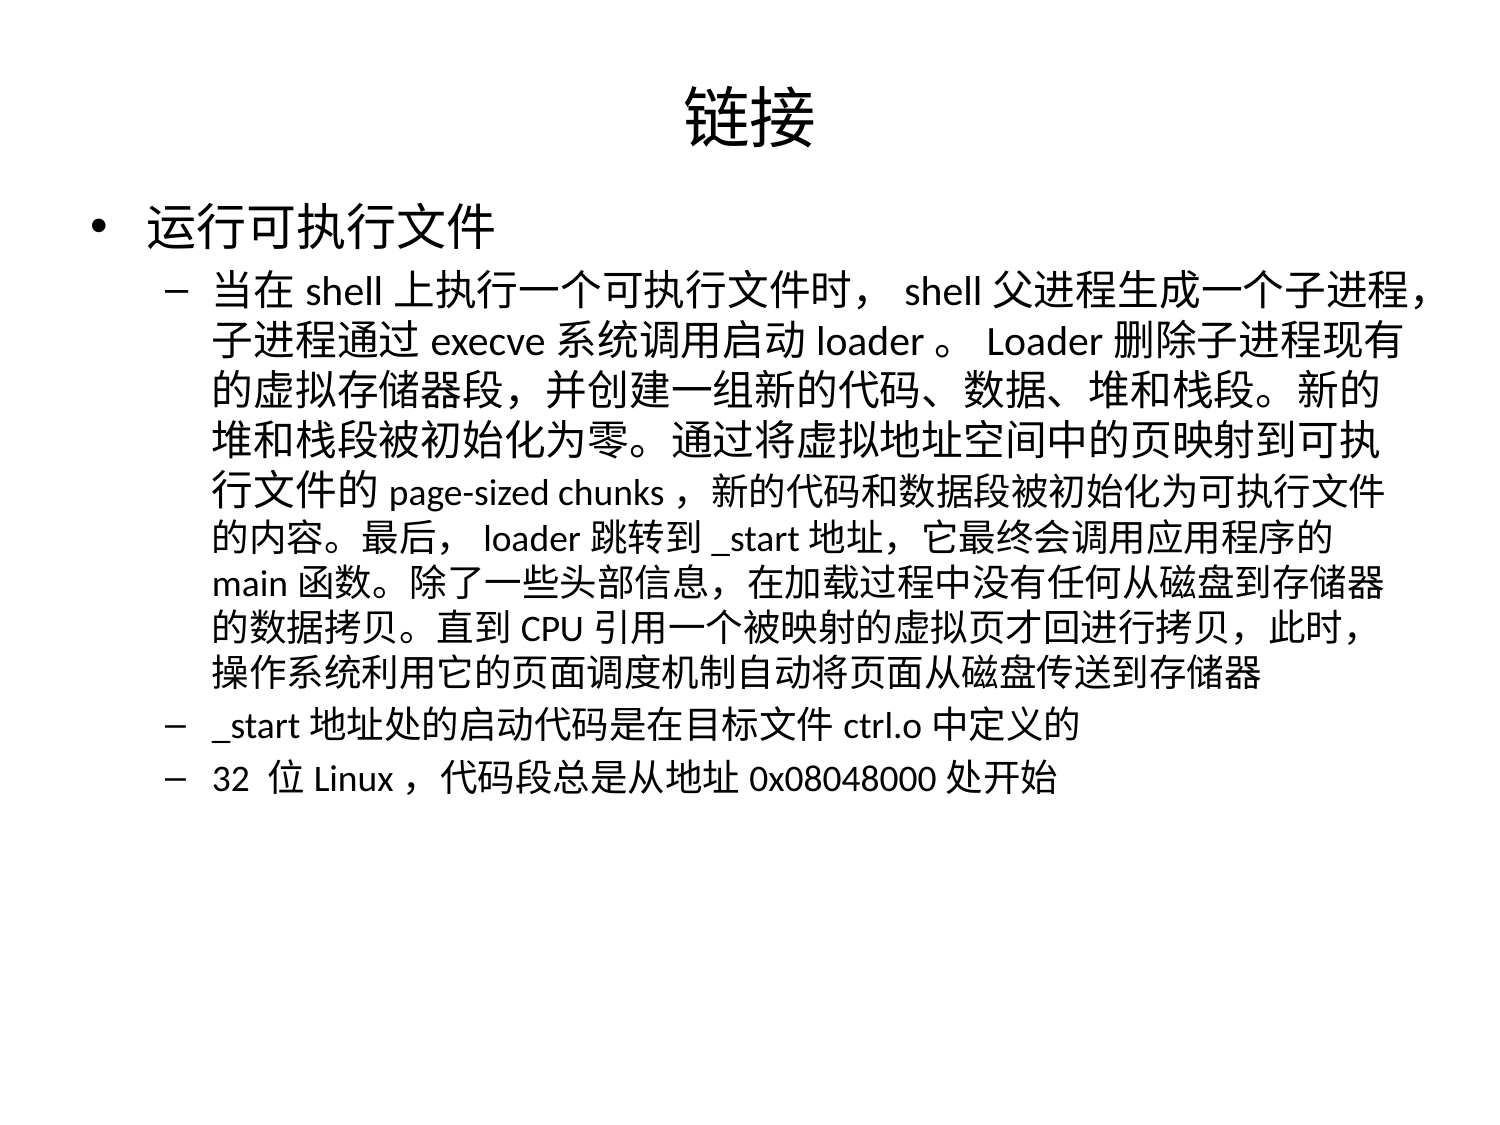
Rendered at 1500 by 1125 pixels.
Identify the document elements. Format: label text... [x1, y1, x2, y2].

list 运行可执行文件 当在shell上执行一个可执行文件时，shell父进程生成一个子进程，子进程通过execve系统调用启动loader。Loader删除子进程现有的虚拟存储器段，并创建一组新的代码、数据、堆和栈段。新的堆和栈段被初始化为零。通过将虚拟地址空间中的页映射到可执行文件的page-sized chunks，新的代码和数据段被初始化为可执行文件的内容。最后，loader跳转到_start地址，它最终会调用应用程序的main函数。除了一些头部信息，在加载过程中没有任何从磁盘到存储器的数据拷贝。直到CPU引用一个被映射的虚拟页才回进行拷贝，此时，操作系统利用它的页面调度机制自动将页面从磁盘传送到存储器 _start地址处的启动代码是在目标文件ctrl.o中定义的 32 位Linux，代码段总是从地址0x08048000处开始 [75, 187, 1425, 1100]
title 链接 [75, 45, 1425, 187]
